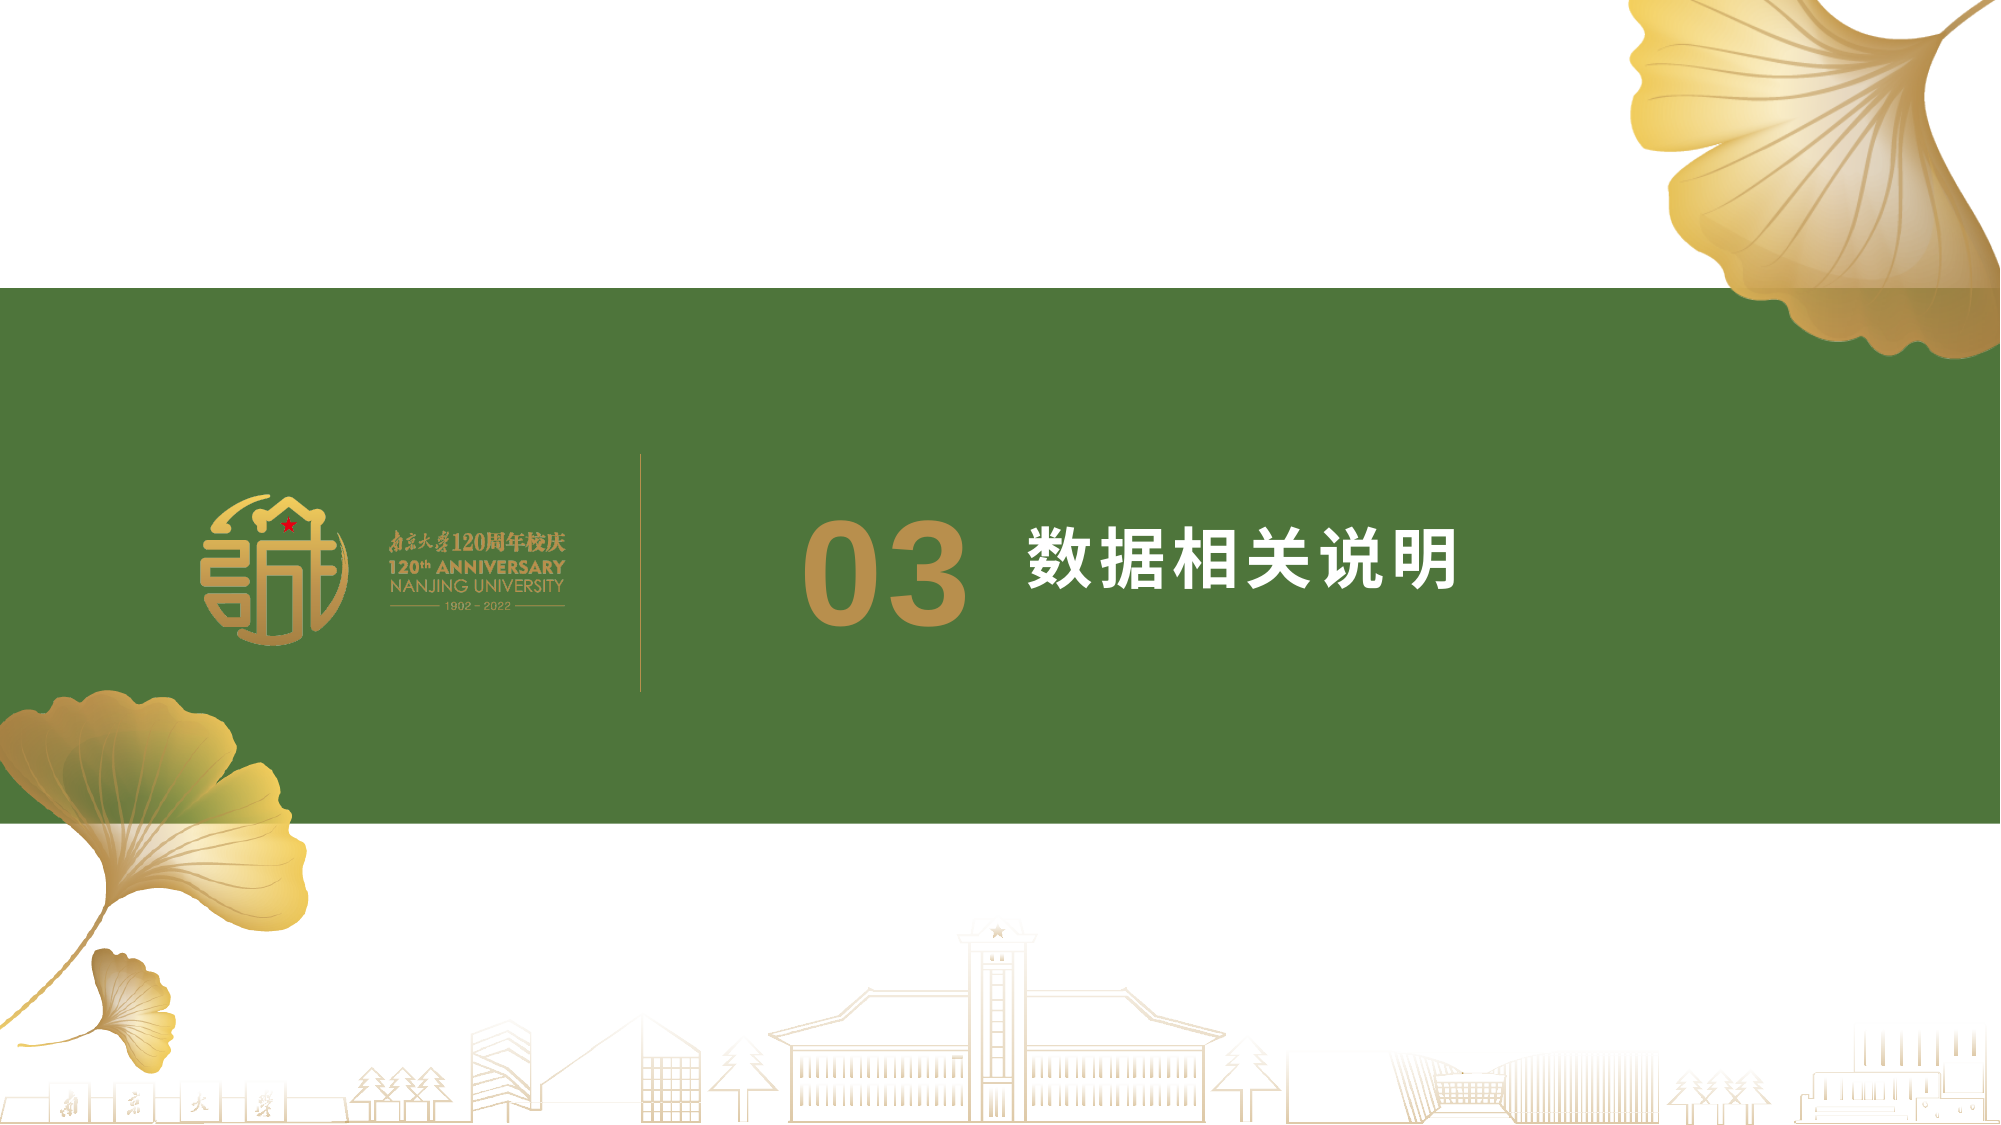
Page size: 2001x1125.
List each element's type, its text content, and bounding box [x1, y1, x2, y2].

text_box 03 [763, 463, 1008, 668]
text_box 数据相关说明 [1011, 488, 1819, 626]
picture [1558, 0, 2000, 460]
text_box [0, 914, 1999, 1125]
text_box [0, 287, 2000, 825]
picture [0, 436, 609, 914]
